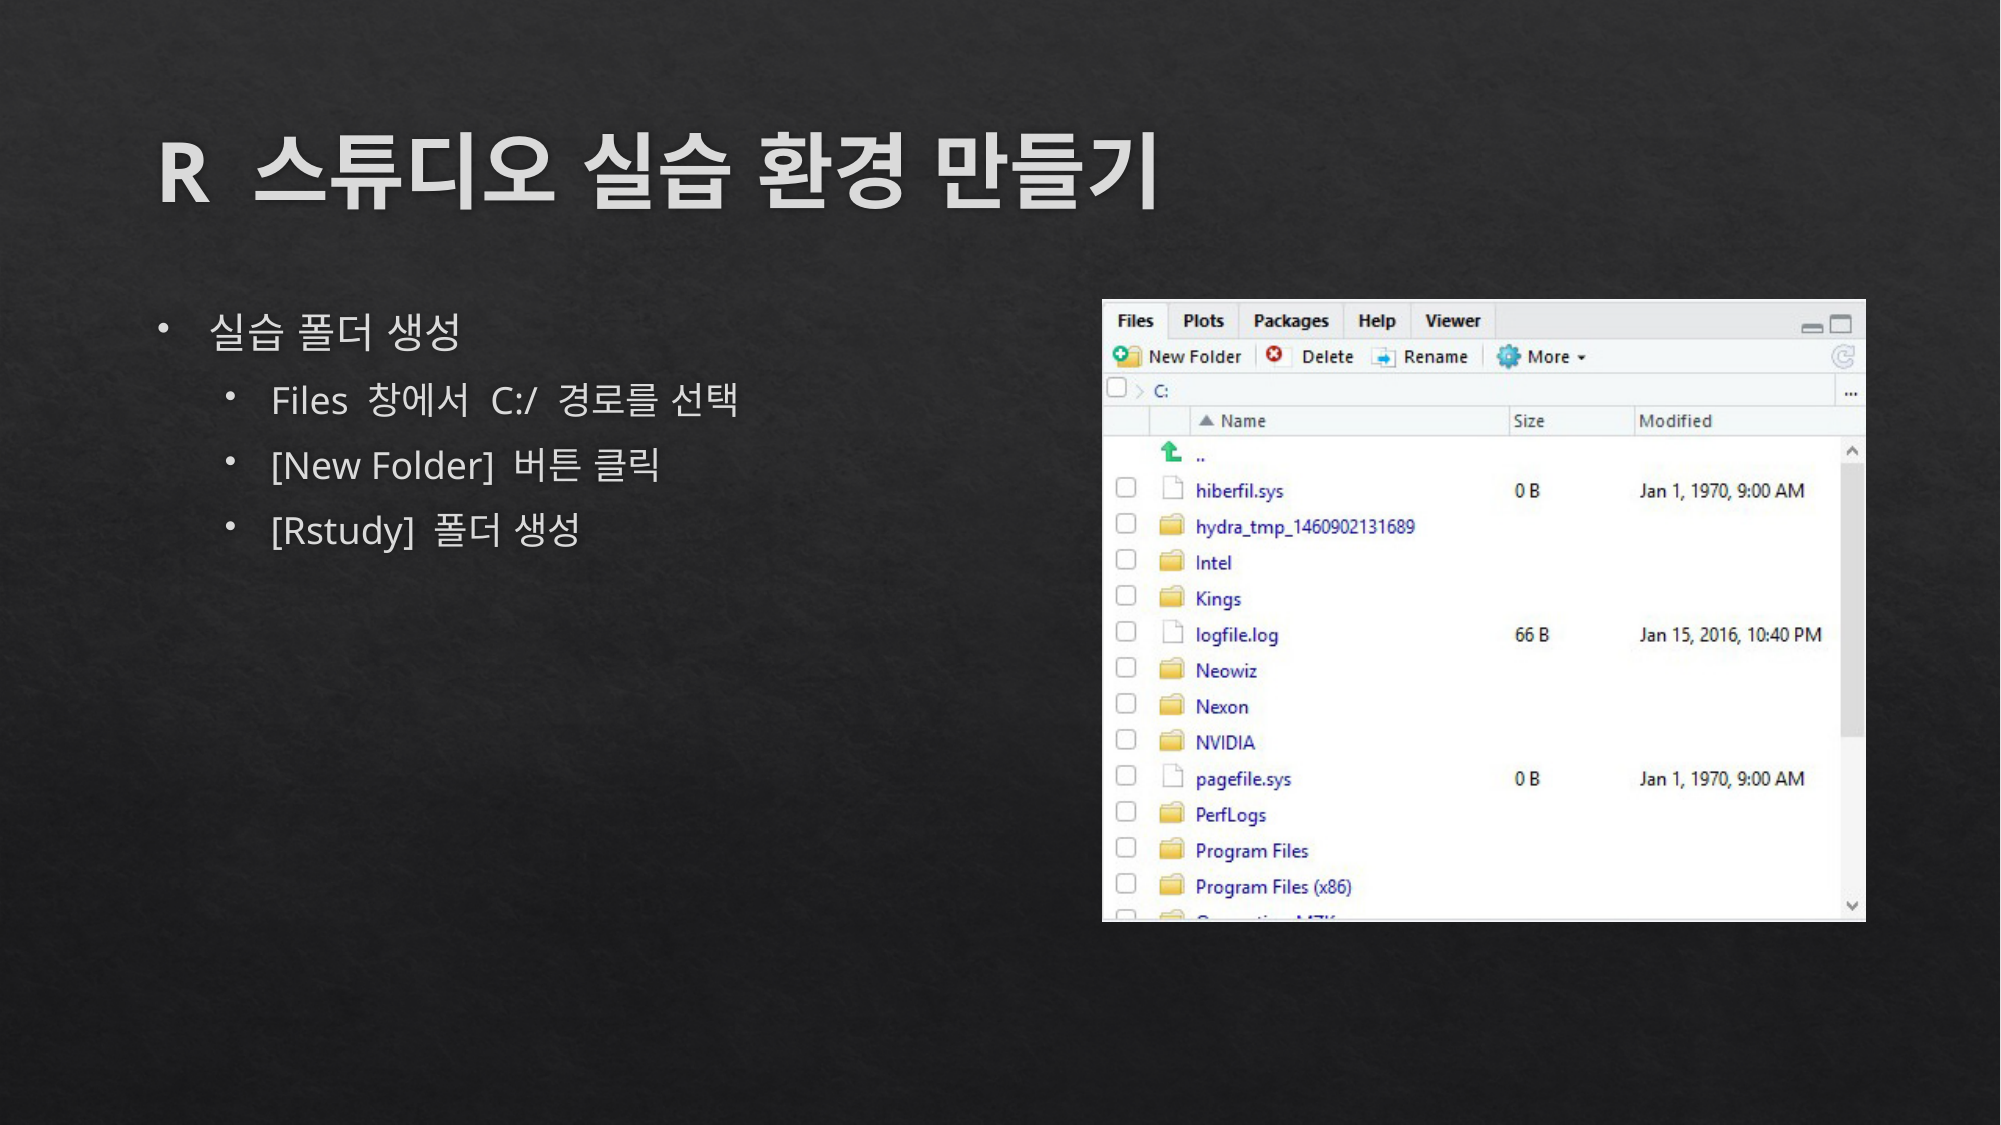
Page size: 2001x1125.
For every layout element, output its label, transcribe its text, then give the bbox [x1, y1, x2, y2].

title R 스튜디오 실습 환경 만들기 [140, 92, 1866, 246]
list 실습 폴더 생성 Files 창에서 C:/ 경로를 선택 [New Folder] 버튼 클릭 [Rstudy] 폴더 생성 [137, 299, 1863, 1014]
picture [1102, 299, 1866, 922]
